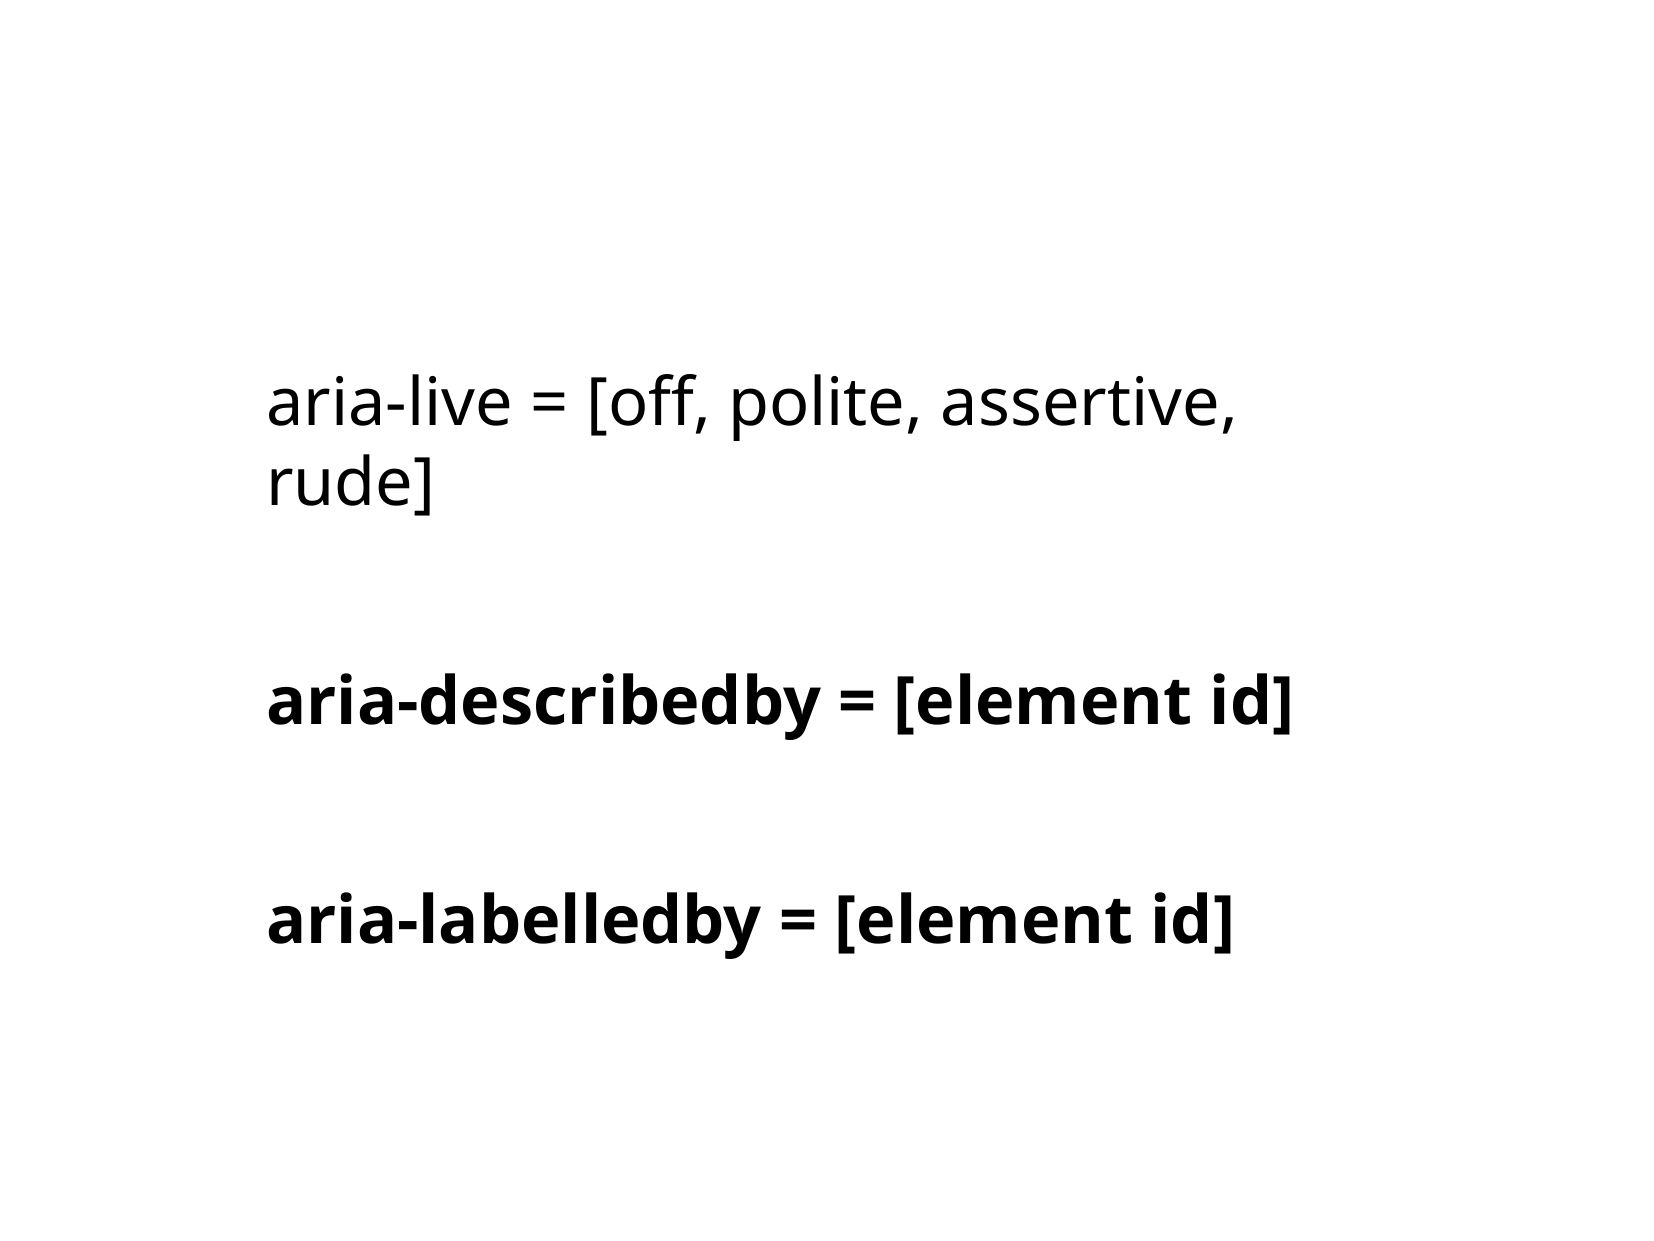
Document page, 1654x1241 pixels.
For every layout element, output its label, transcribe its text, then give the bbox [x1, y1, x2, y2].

list aria-live = [off, polite, assertive, rude] aria-describedby = [element id] aria-labelledby = [element id] [266, 358, 1342, 885]
